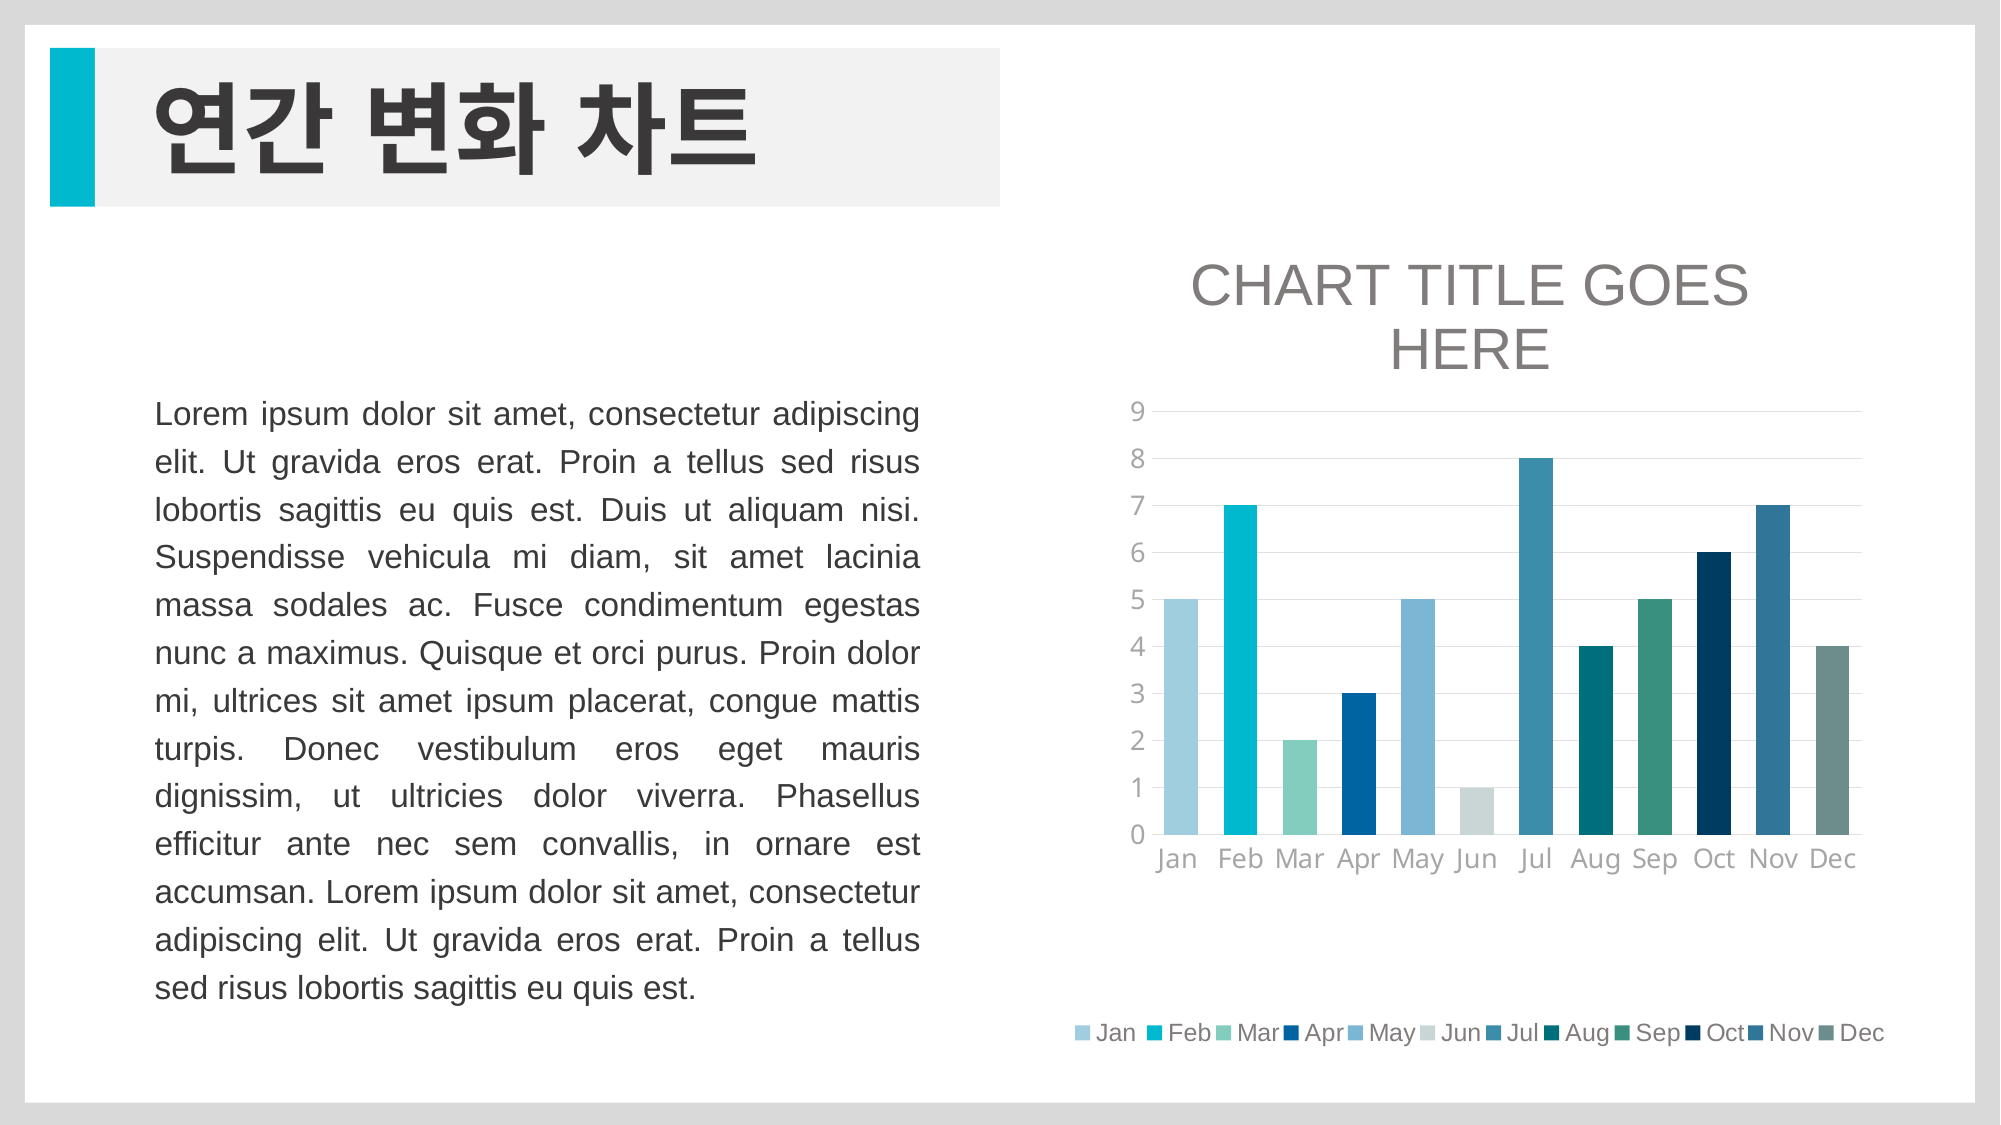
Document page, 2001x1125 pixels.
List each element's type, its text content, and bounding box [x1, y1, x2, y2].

text_box Lorem ipsum dolor sit amet, consectetur adipiscing elit. Ut gravida eros erat. Proin a tellus sed risus lobortis sagittis eu quis est. Duis ut aliquam nisi. Suspendisse vehicula mi diam, sit amet lacinia massa sodales ac. Fusce condimentum egestas nunc a maximus. Quisque et orci purus. Proin dolor mi, ultrices sit amet ipsum placerat, congue mattis turpis. Donec vestibulum eros eget mauris dignissim, ut ultricies dolor viverra. Phasellus efficitur ante nec sem convallis, in ornare est accumsan. Lorem ipsum dolor sit amet, consectetur adipiscing elit. Ut gravida eros erat. Proin a tellus sed risus lobortis sagittis eu quis est. [139, 376, 937, 1022]
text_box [49, 47, 1001, 207]
chart [1044, 182, 1950, 1125]
